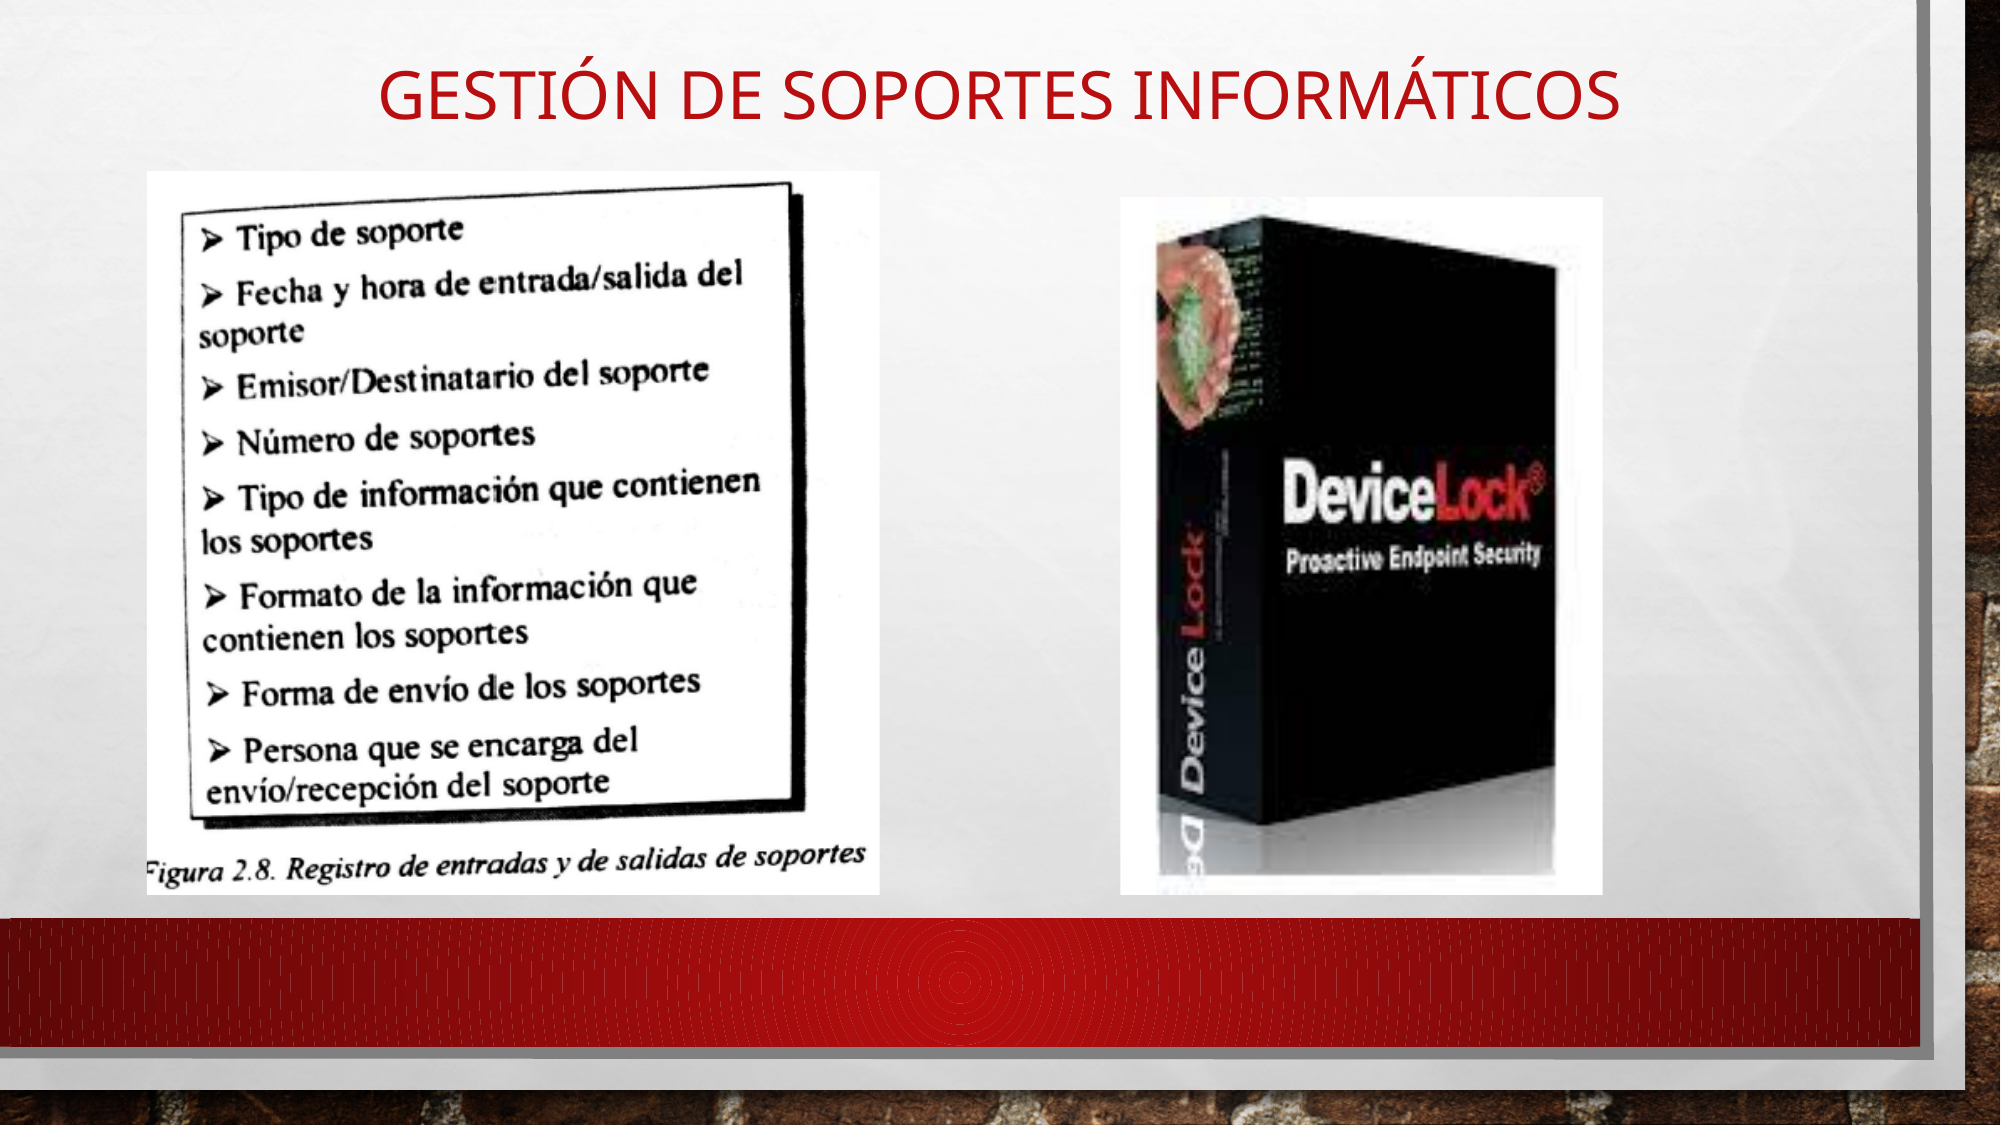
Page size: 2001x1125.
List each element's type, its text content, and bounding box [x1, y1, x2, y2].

picture [0, 0, 2000, 1125]
picture [1120, 196, 1603, 895]
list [146, 171, 880, 895]
title Gestión de soportes informáticos [147, 24, 1854, 172]
